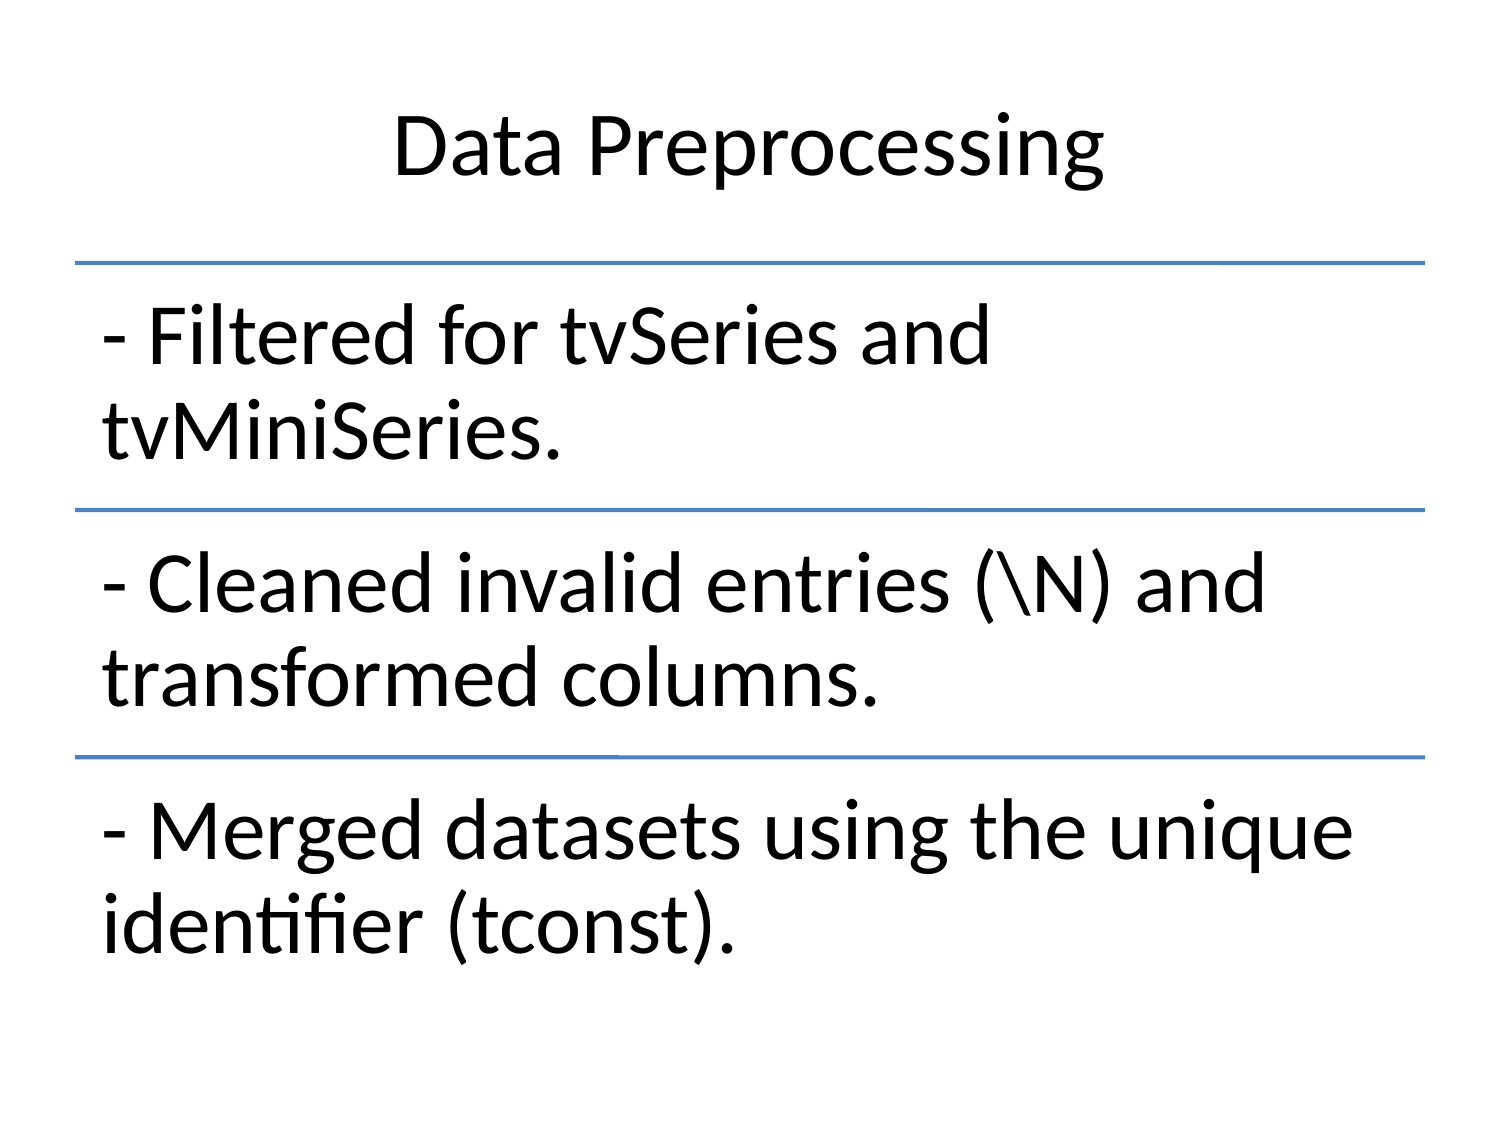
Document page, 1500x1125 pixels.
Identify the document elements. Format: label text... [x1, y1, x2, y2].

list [74, 262, 1426, 1006]
title Data Preprocessing [75, 45, 1425, 233]
